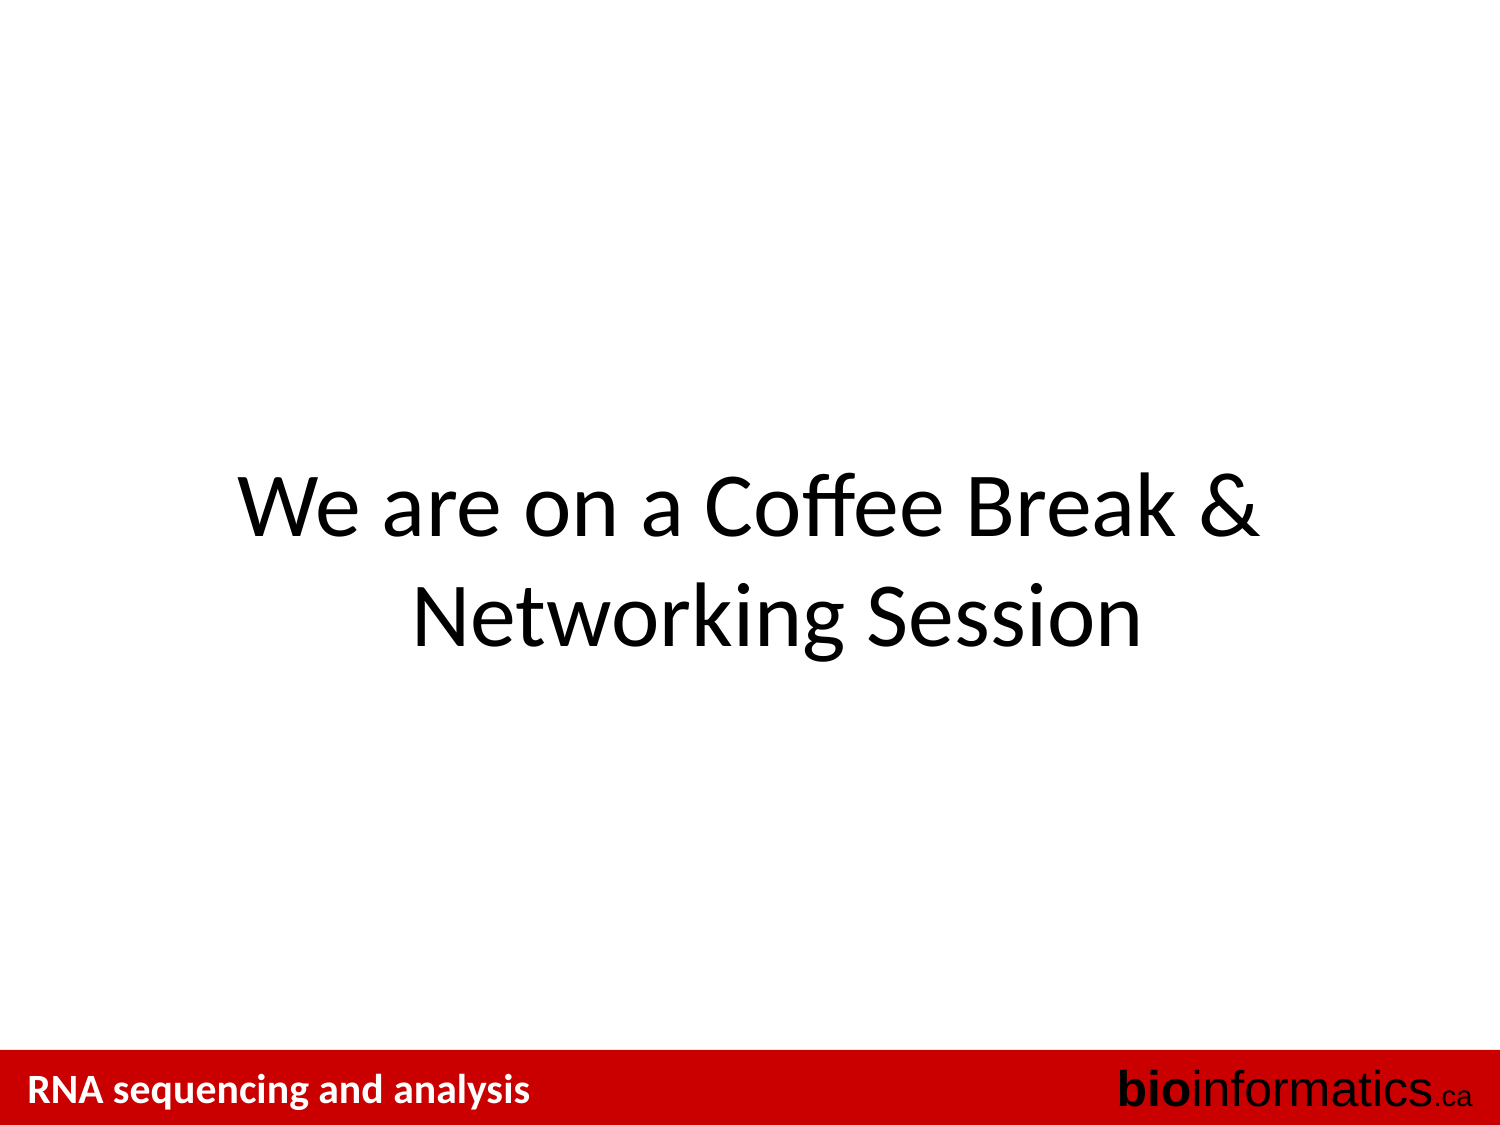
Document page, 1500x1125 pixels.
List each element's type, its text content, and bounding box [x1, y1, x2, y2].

list We are on a Coffee Break & Networking Session [24, 437, 1475, 700]
